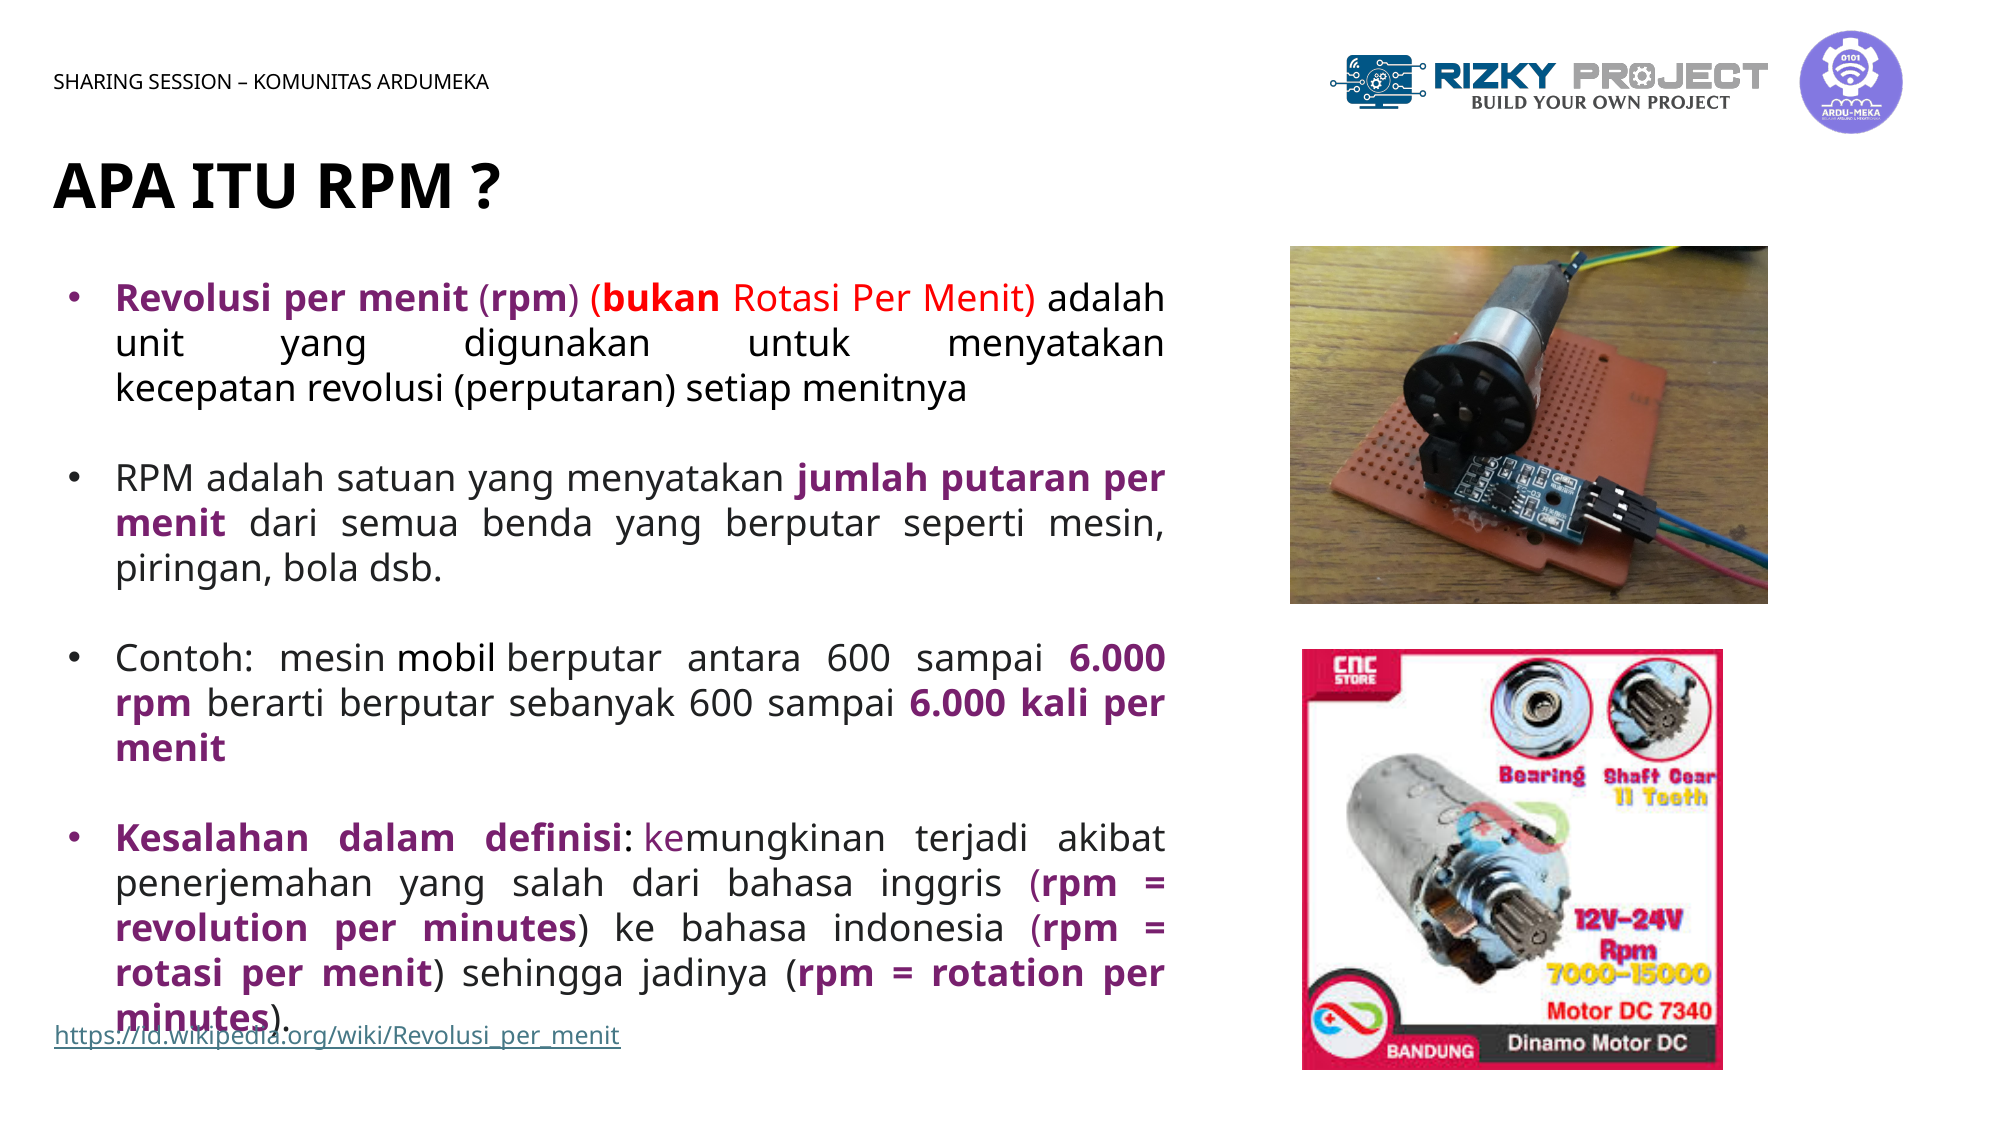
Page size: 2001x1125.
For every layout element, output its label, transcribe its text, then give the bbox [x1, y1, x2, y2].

text_box Revolusi per menit (rpm) (bukan Rotasi Per Menit) adalah unit yang digunakan untuk menyatakan kecepatan revolusi (perputaran) setiap menitnya RPM adalah satuan yang menyatakan jumlah putaran per menit dari semua benda yang berputar seperti mesin, piringan, bola dsb. Contoh: mesin mobil berputar antara 600 sampai 6.000 rpm berarti berputar sebanyak 600 sampai 6.000 kali per menit Kesalahan dalam definisi: kemungkinan terjadi akibat penerjemahan yang salah dari bahasa inggris (rpm = revolution per minutes) ke bahasa indonesia (rpm = rotasi per menit) sehingga jadinya (rpm = rotation per minutes). [53, 266, 1181, 1092]
text_box APA ITU RPM ? [53, 137, 1561, 221]
text_box https://id.wikipedia.org/wiki/Revolusi_per_menit [39, 1012, 1040, 1062]
picture [1794, 25, 1908, 139]
text_box SHARING SESSION – KOMUNITAS ARDUMEKA [53, 75, 494, 94]
picture [1290, 246, 1768, 605]
picture [1330, 54, 1768, 109]
picture [1301, 648, 1724, 1071]
